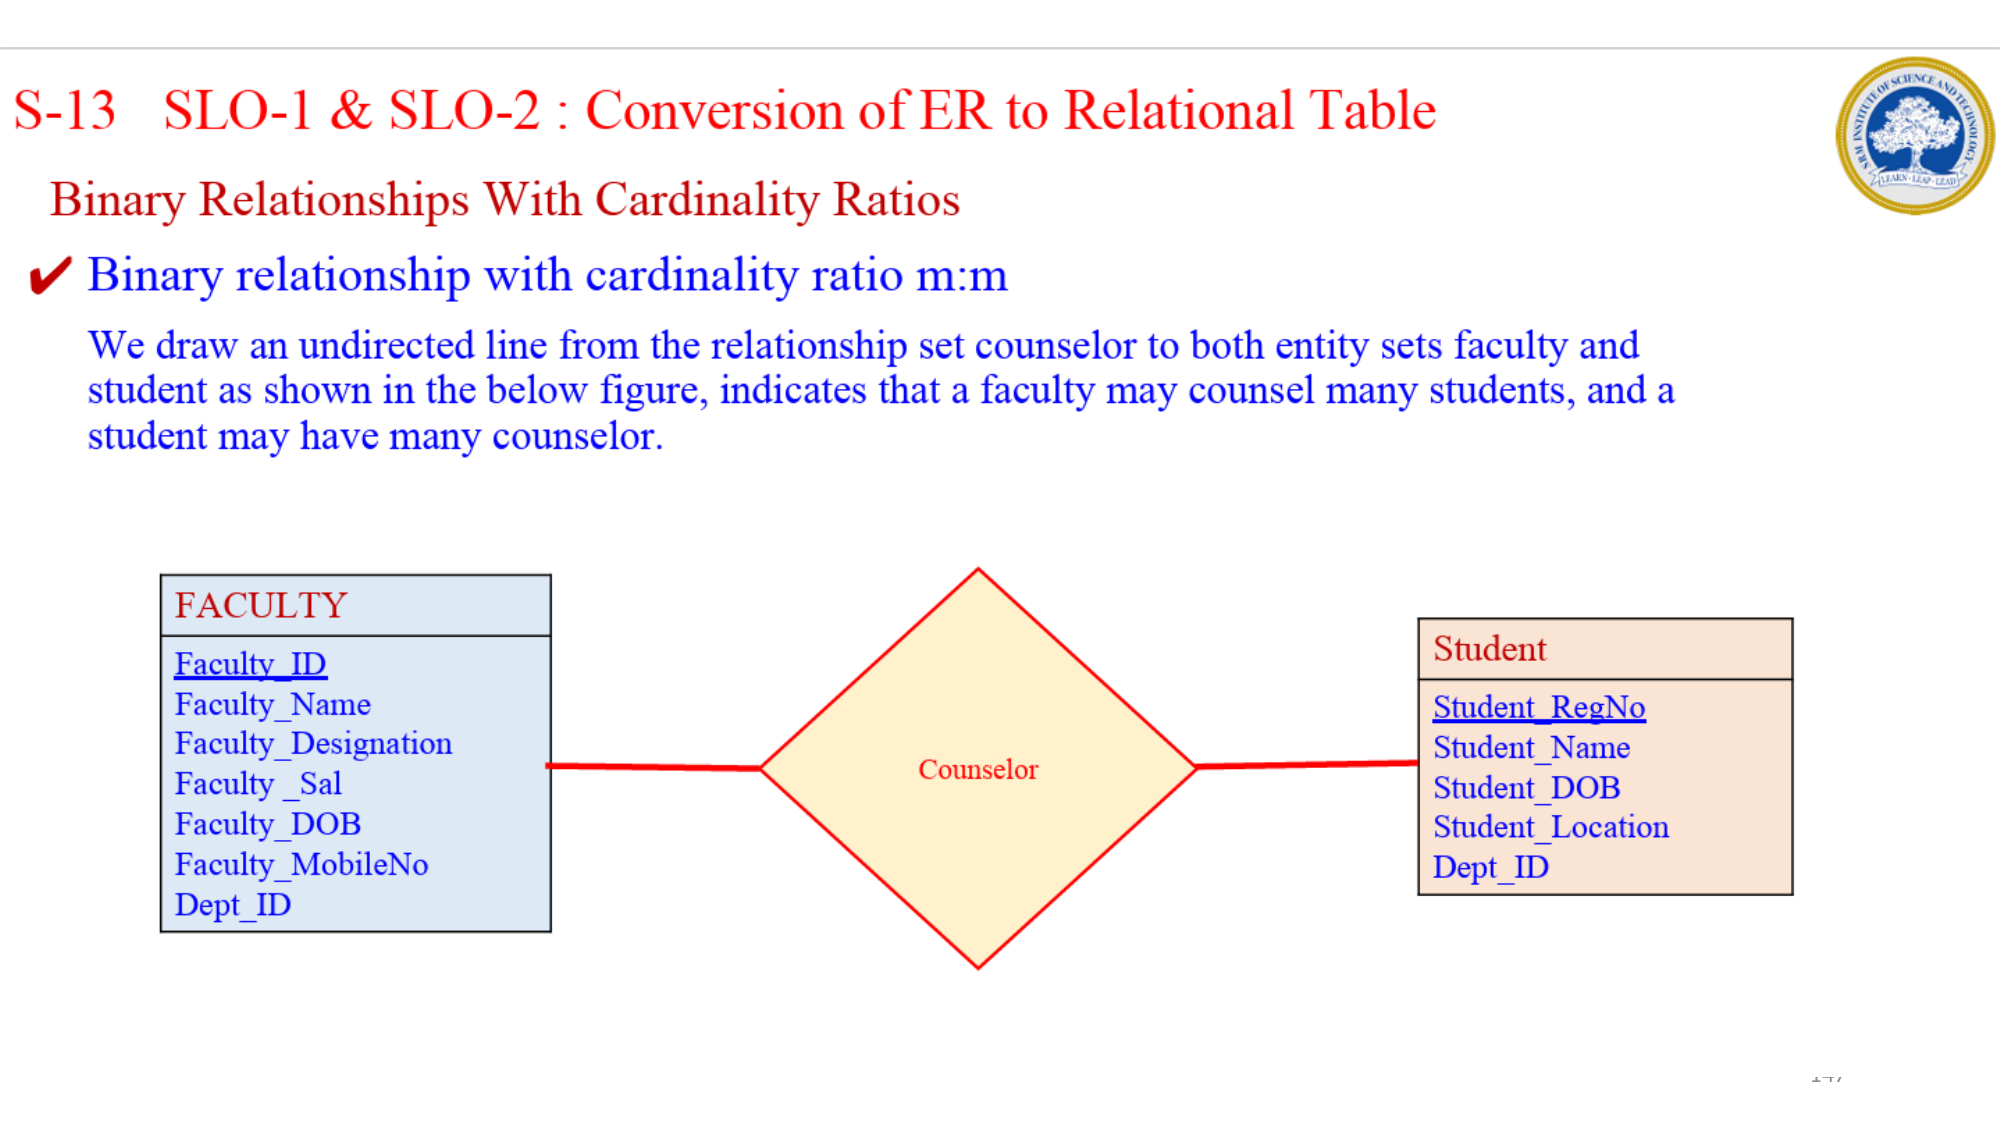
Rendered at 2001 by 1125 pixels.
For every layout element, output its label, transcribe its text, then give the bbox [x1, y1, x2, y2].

picture [0, 47, 2000, 1078]
slide_number 147 [1412, 1078, 1863, 1103]
